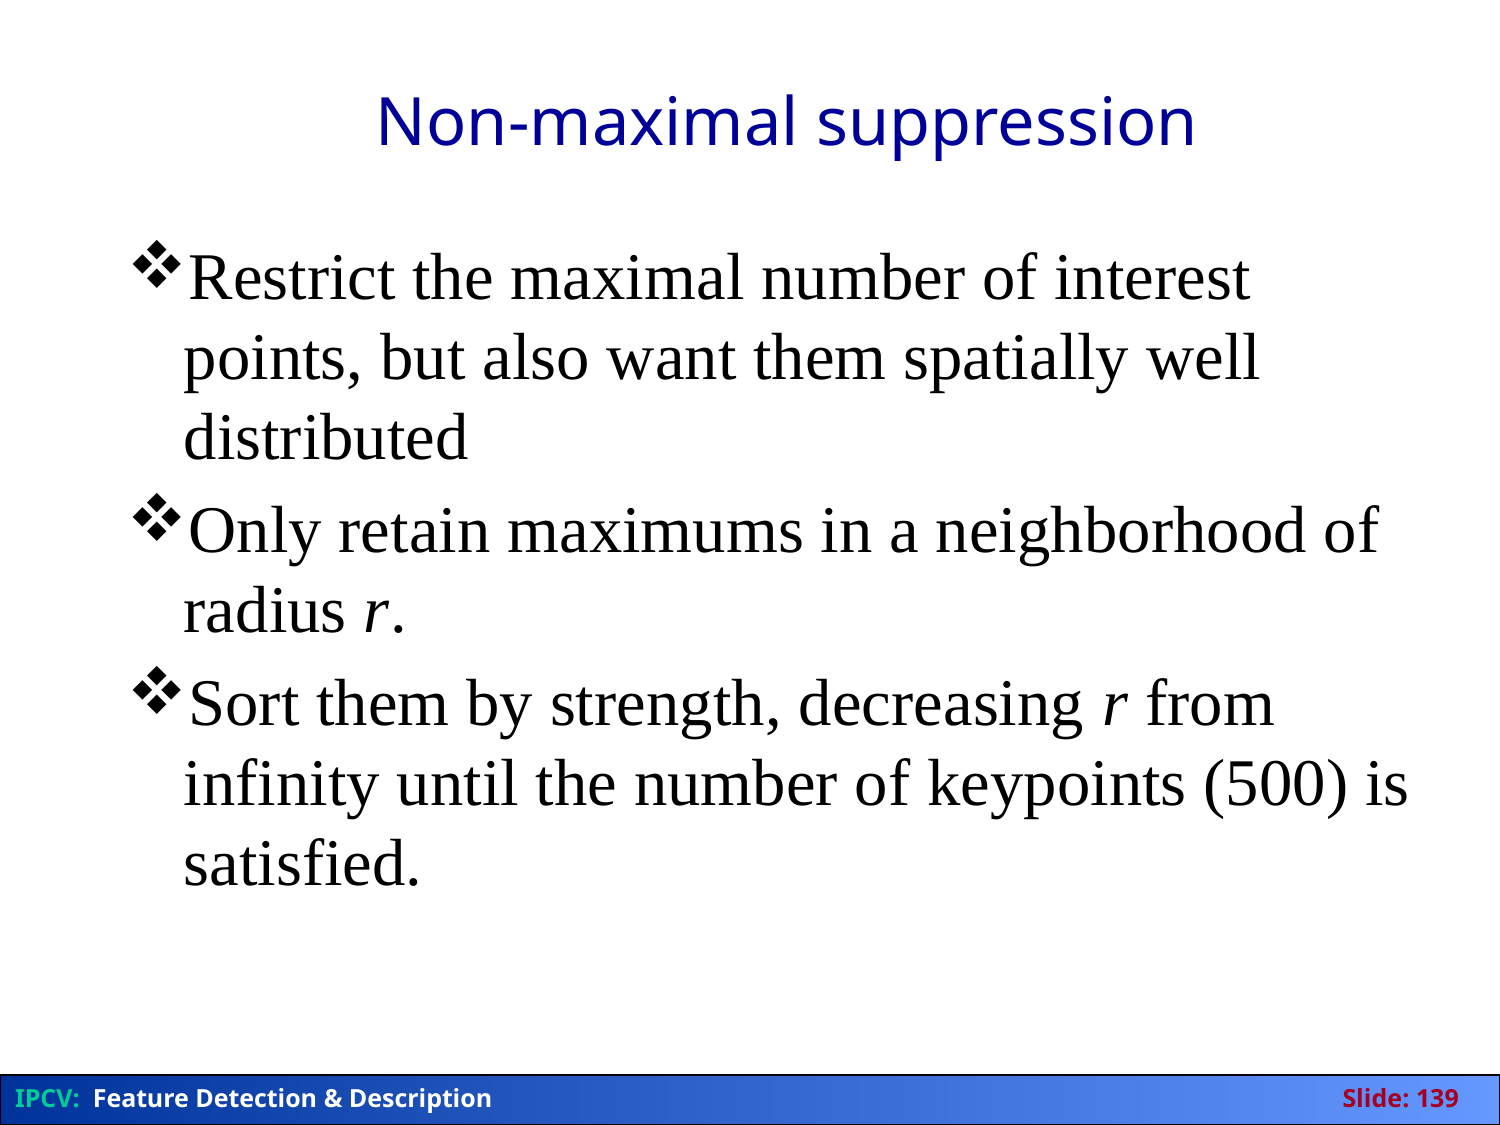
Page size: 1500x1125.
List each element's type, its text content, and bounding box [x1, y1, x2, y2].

list Restrict the maximal number of interest points, but also want them spatially well distributed Only retain maximums in a neighborhood of radius r. Sort them by strength, decreasing r from infinity until the number of keypoints (500) is satisfied. [112, 224, 1463, 1063]
title Non-maximal suppression [112, 24, 1463, 213]
footer IPCV: Feature Detection & Description Slide: 139 [0, 1074, 1500, 1125]
